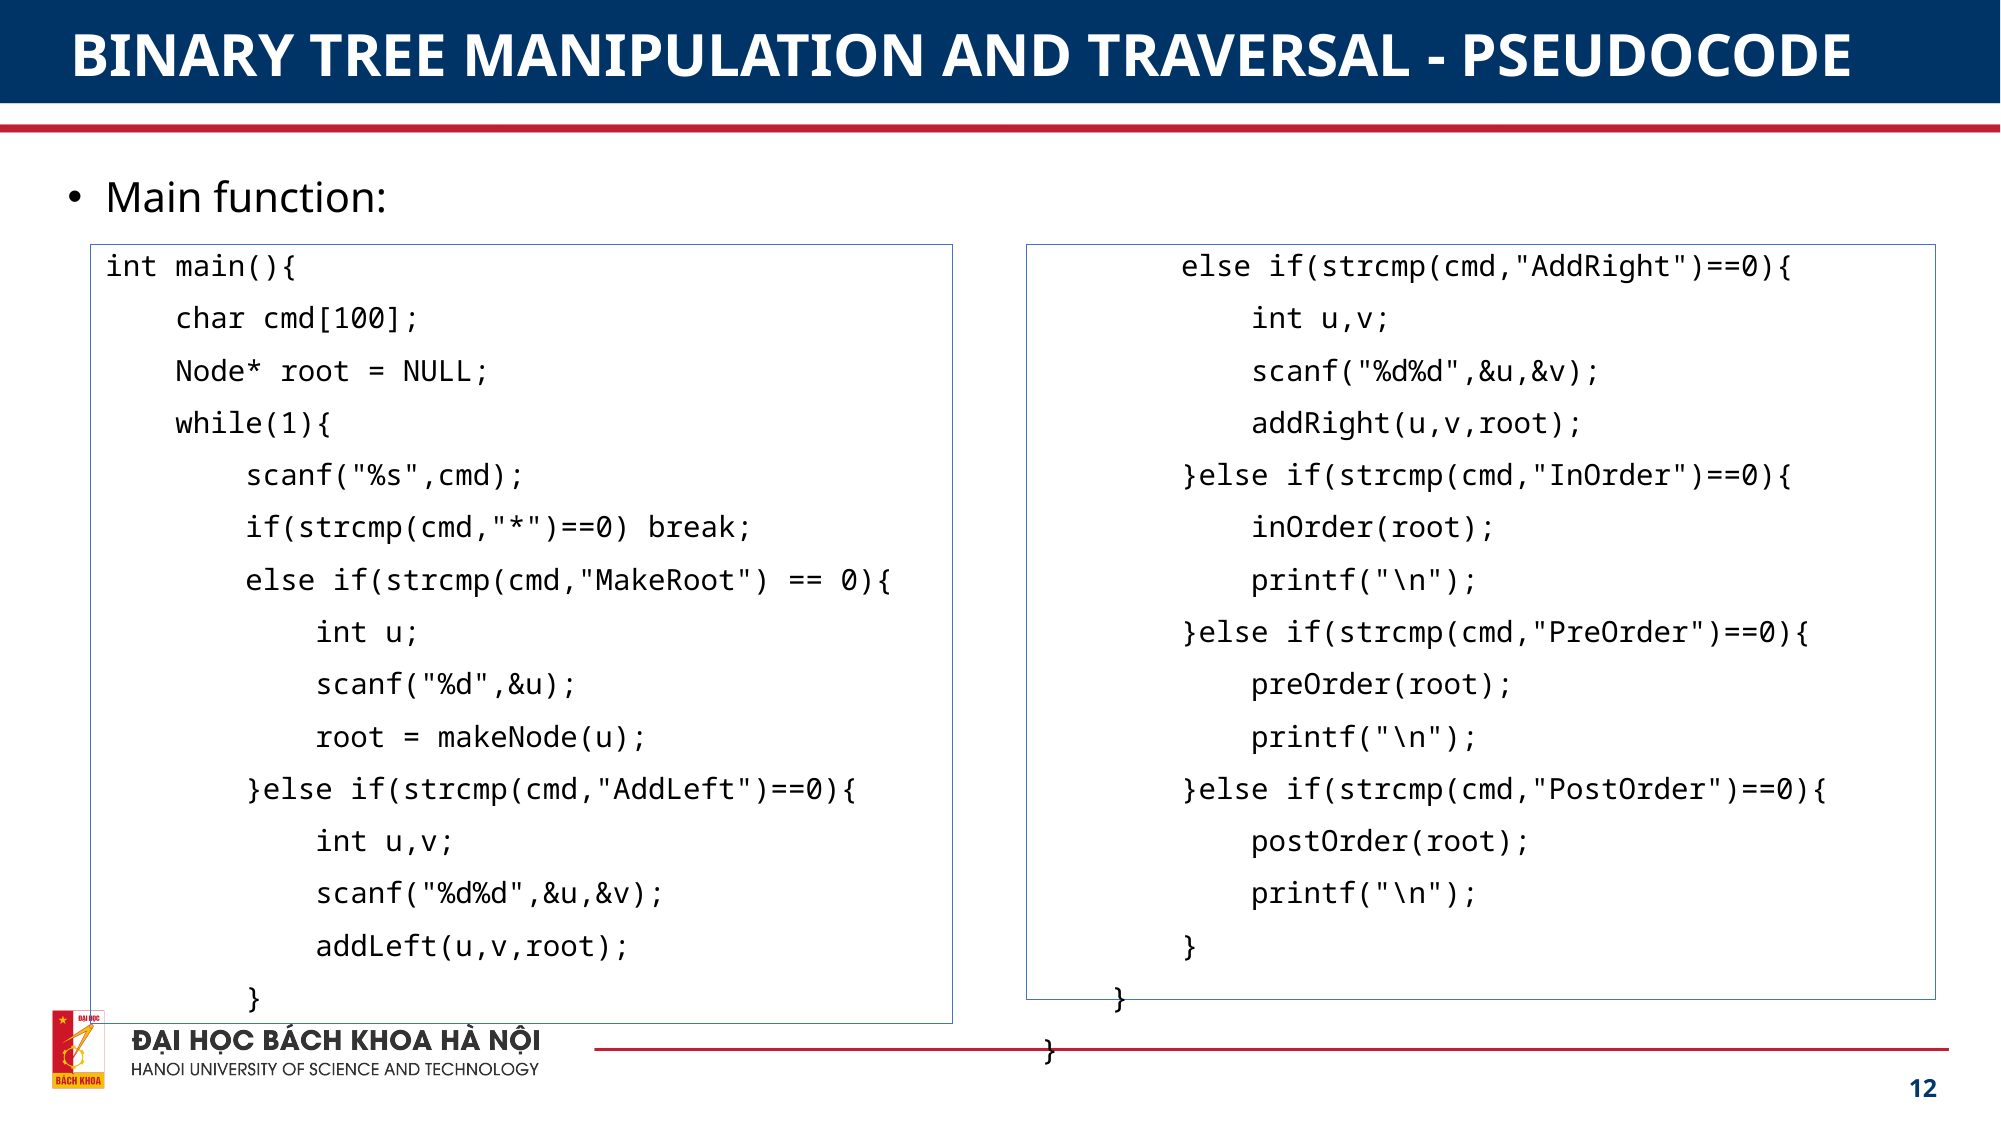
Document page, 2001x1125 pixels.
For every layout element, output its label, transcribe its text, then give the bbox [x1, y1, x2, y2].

picture [0, 0, 2001, 1125]
title BINARY TREE MANIPULATION AND TRAVERSAL - PSEUDOCODE [55, 18, 1945, 90]
text_box int main(){ char cmd[100]; Node* root = NULL; while(1){ scanf("%s",cmd); if(strcmp(cmd,"*")==0) break; else if(strcmp(cmd,"MakeRoot") == 0){ int u; scanf("%d",&u); root = makeNode(u); }else if(strcmp(cmd,"AddLeft")==0){ int u,v; scanf("%d%d",&u,&v); addLeft(u,v,root); } [90, 244, 953, 1024]
list Main function: [52, 168, 1942, 974]
slide_number 12 [1502, 1065, 1953, 1125]
text_box else if(strcmp(cmd,"AddRight")==0){ int u,v; scanf("%d%d",&u,&v); addRight(u,v,root); }else if(strcmp(cmd,"InOrder")==0){ inOrder(root); printf("\n"); }else if(strcmp(cmd,"PreOrder")==0){ preOrder(root); printf("\n"); }else if(strcmp(cmd,"PostOrder")==0){ postOrder(root); printf("\n"); } } } [1026, 244, 1936, 1000]
